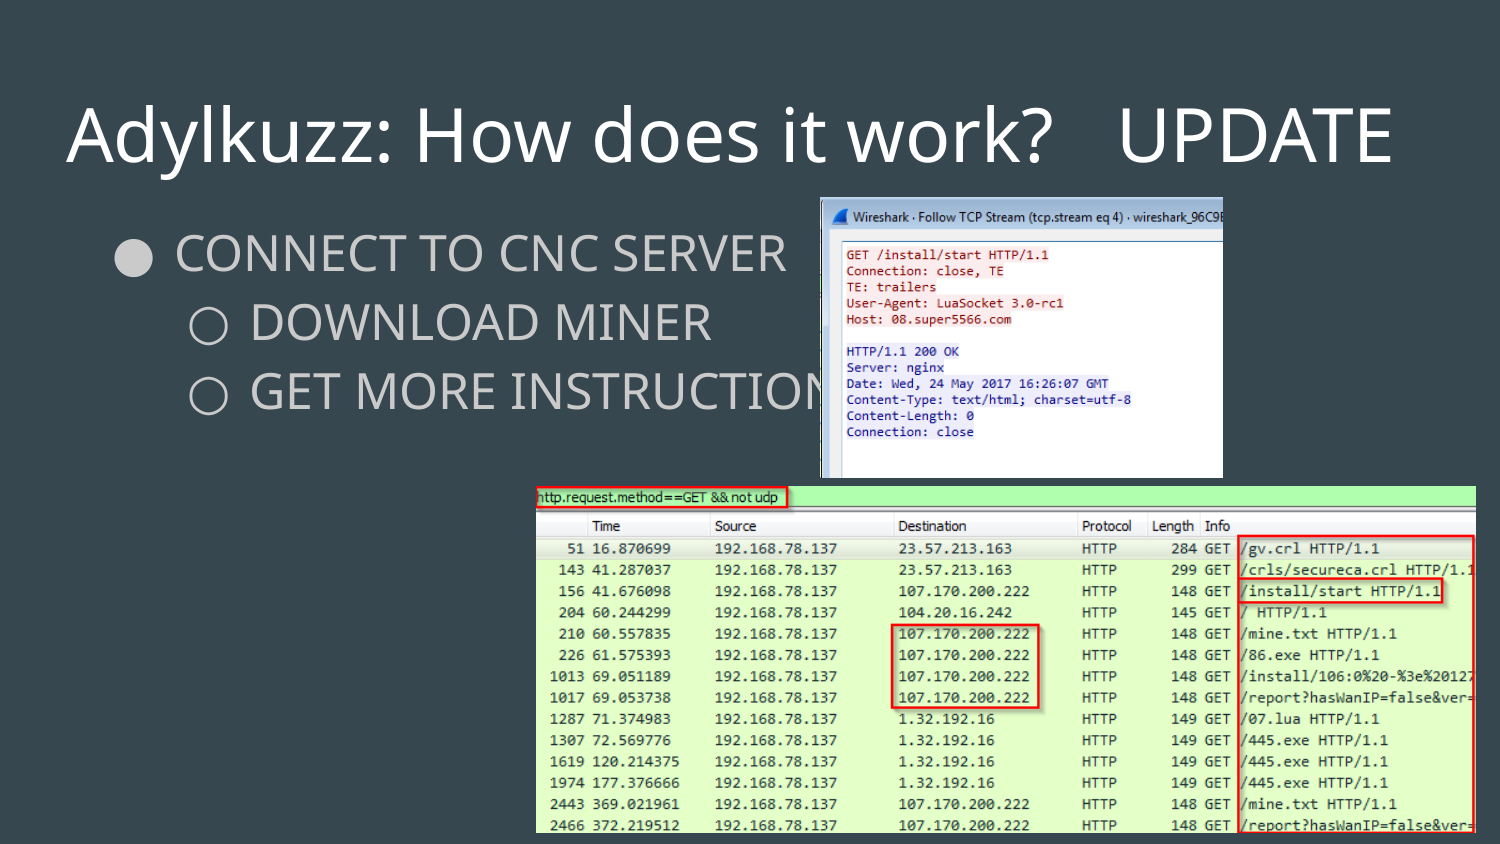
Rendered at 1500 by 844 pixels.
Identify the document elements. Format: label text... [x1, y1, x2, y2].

list CONNECT TO CNC SERVER DOWNLOAD MINER GET MORE INSTRUCTIONS [84, 197, 818, 422]
title Adylkuzz: How does it work? UPDATE [51, 72, 1449, 167]
picture [820, 197, 1224, 478]
picture [536, 486, 1476, 833]
